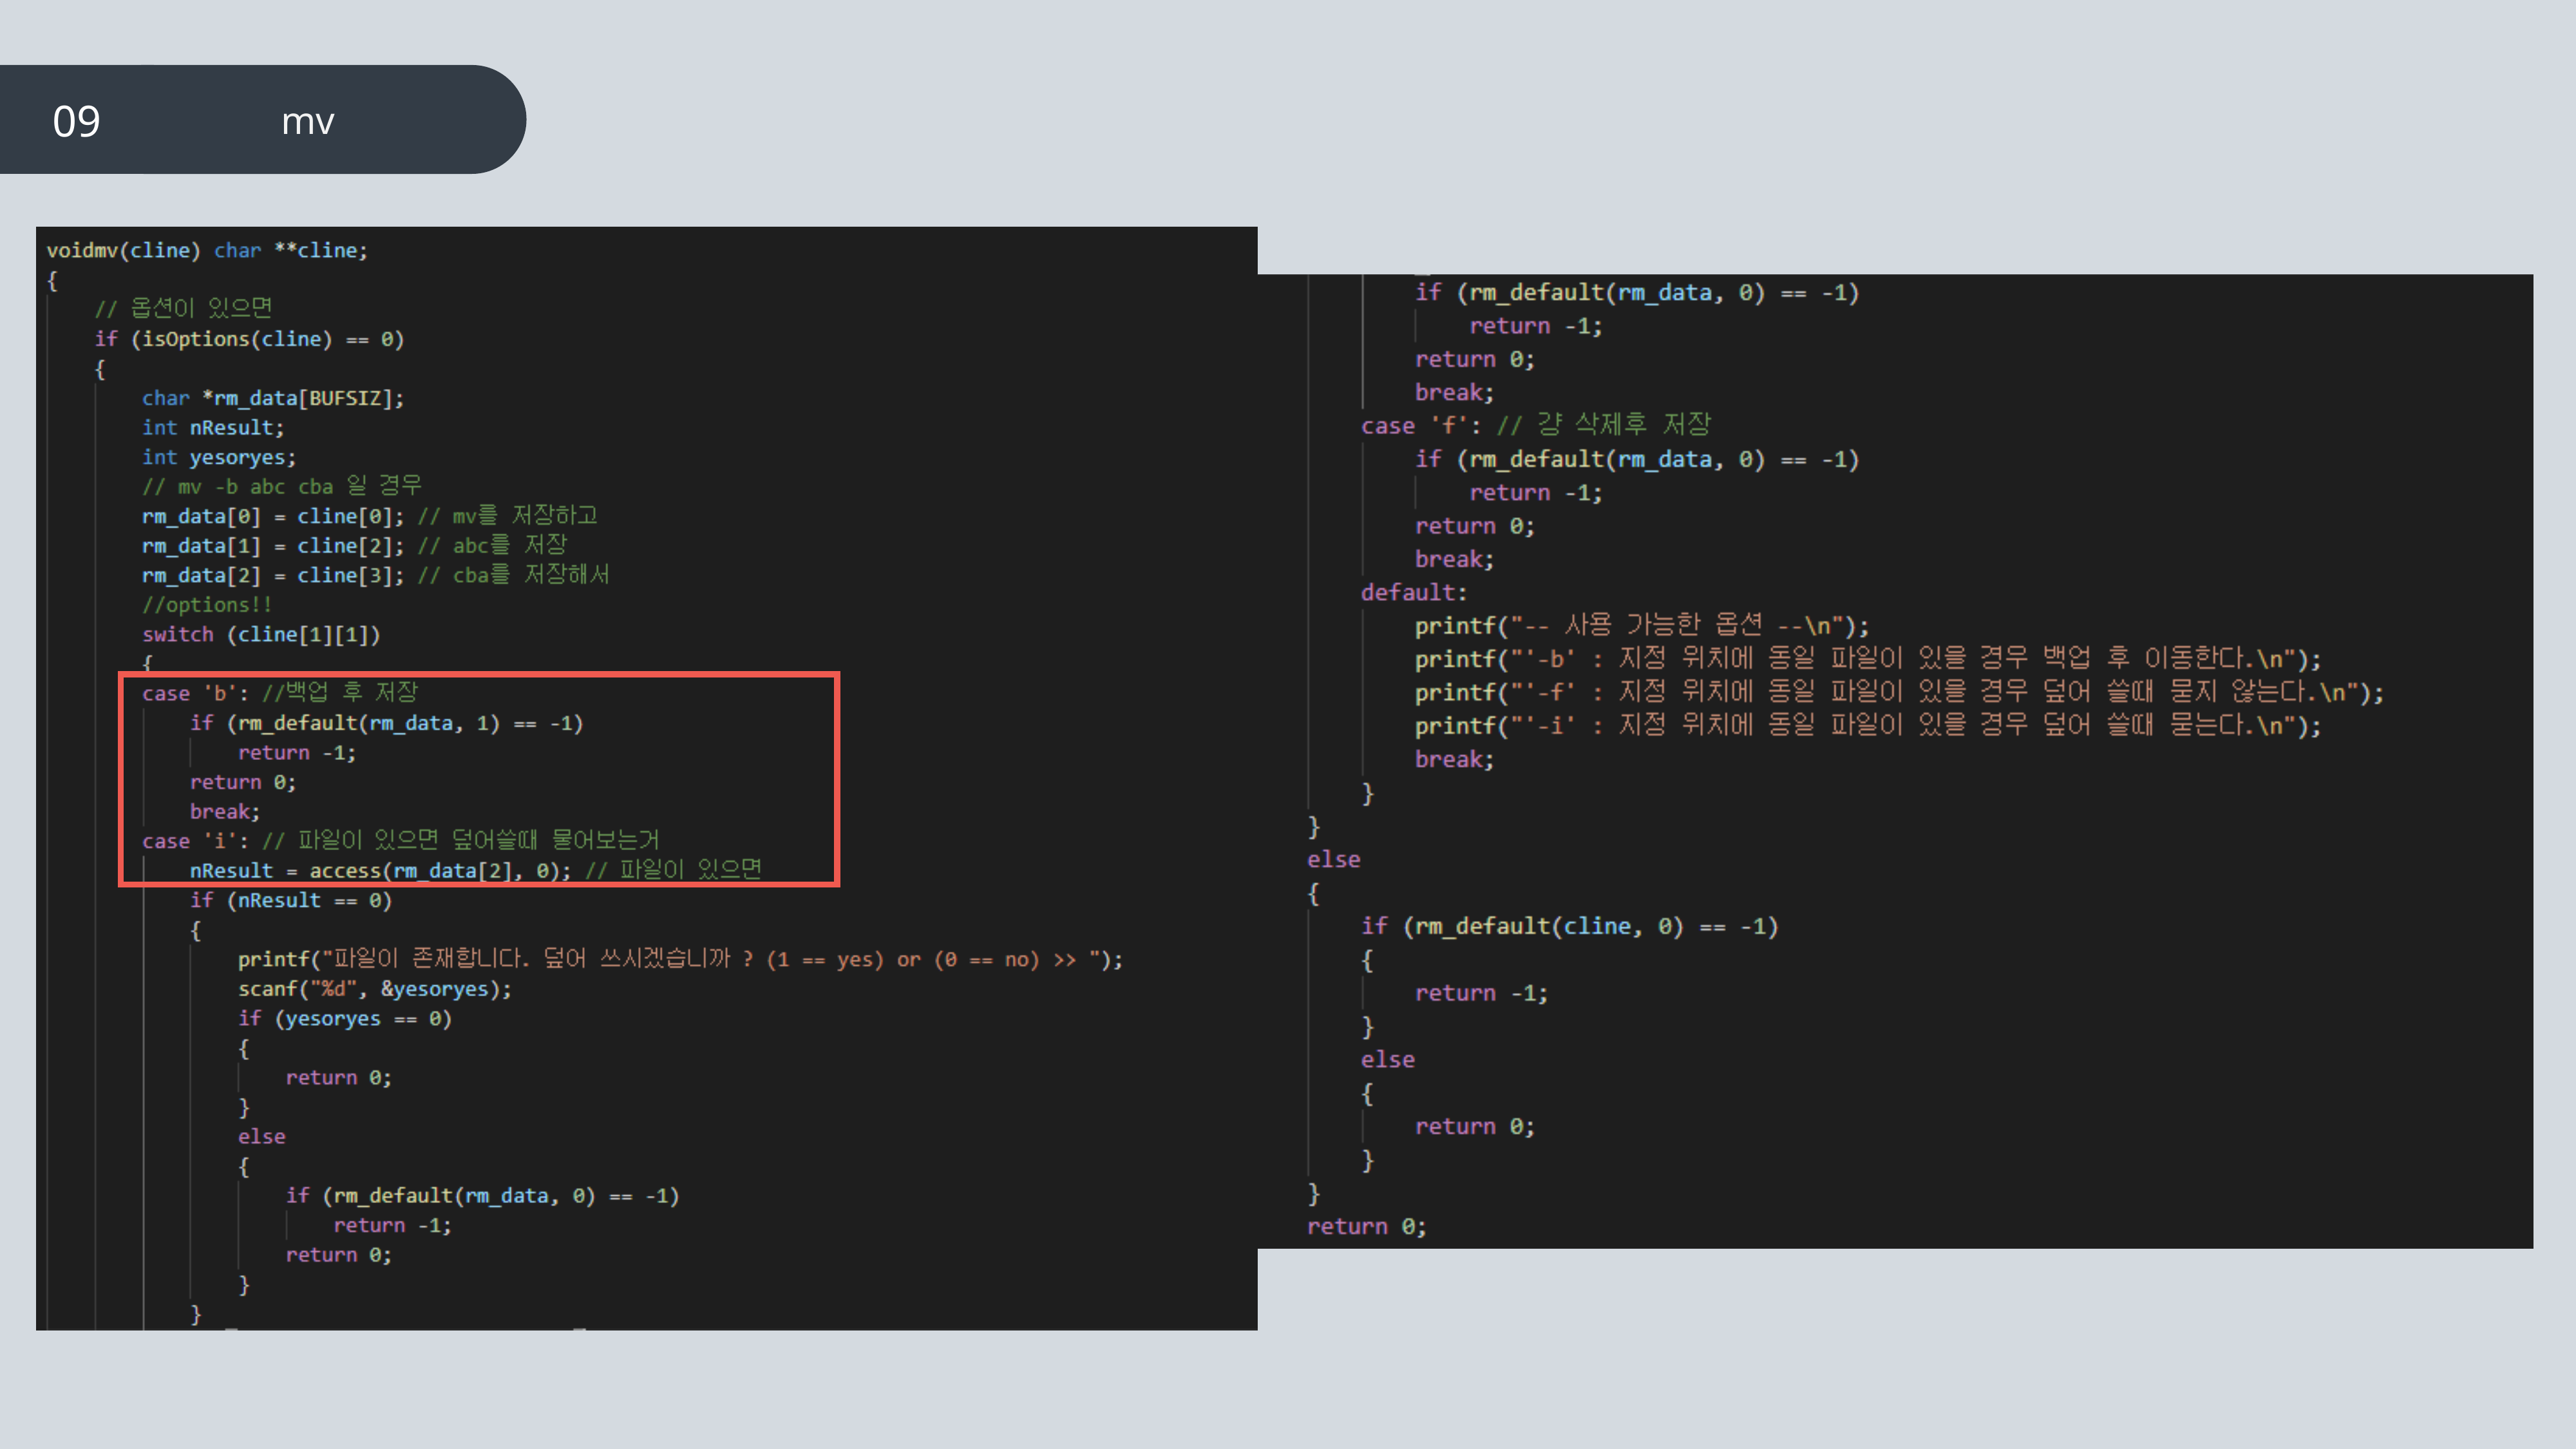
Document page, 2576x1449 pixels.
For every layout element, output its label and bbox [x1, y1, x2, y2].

text_box [0, 64, 527, 174]
picture [36, 227, 2533, 1331]
